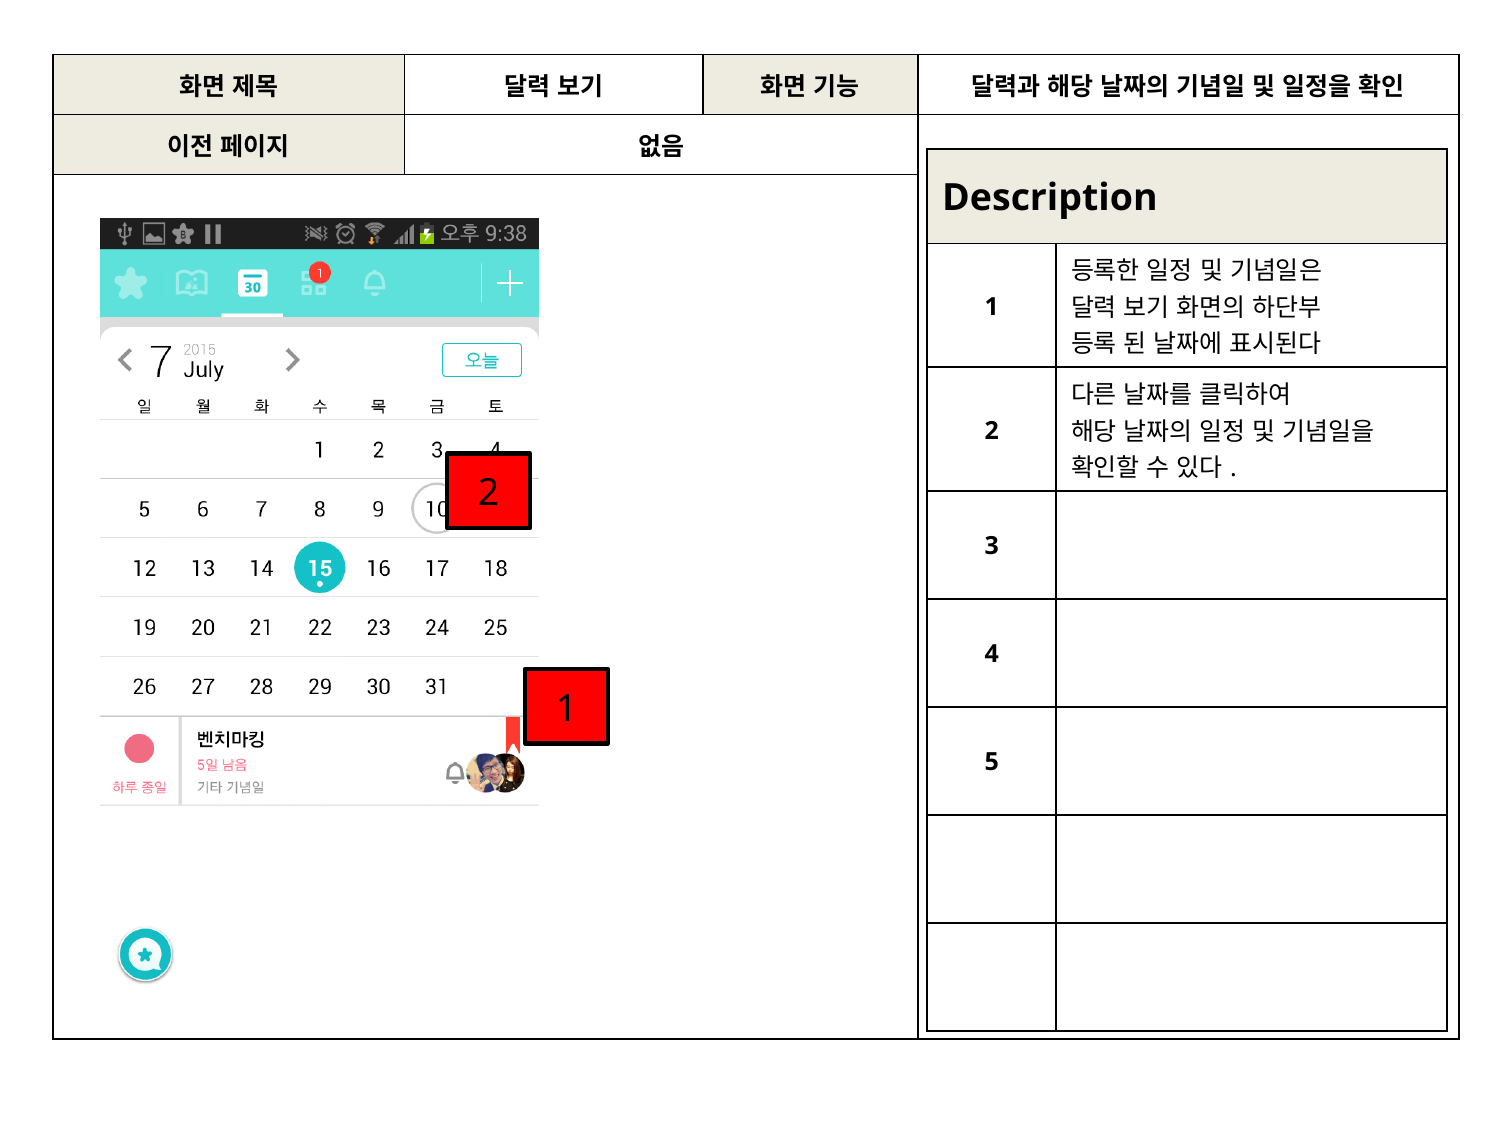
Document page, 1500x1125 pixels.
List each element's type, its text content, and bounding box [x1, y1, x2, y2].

table_cell [1057, 816, 1446, 922]
table_cell [1057, 708, 1446, 814]
table_cell 없음 [405, 115, 917, 174]
table_cell [1057, 492, 1446, 598]
table_cell [1057, 600, 1446, 706]
table_cell 1 [928, 244, 1055, 366]
table_header 화면 제목 [54, 55, 404, 114]
text_box 1 [544, 667, 610, 746]
table_cell [1057, 924, 1446, 1030]
table_cell [54, 175, 917, 1038]
table_cell [919, 115, 1458, 1038]
picture [100, 218, 540, 999]
table_cell 이전 페이지 [54, 115, 404, 174]
table_header 화면 기능 [704, 55, 917, 114]
table_header 달력과 해당 날짜의 기념일 및 일정을 확인 [919, 55, 1458, 114]
table_cell 5 [928, 708, 1055, 814]
table_header 달력 보기 [405, 55, 702, 114]
table_cell [928, 924, 1055, 1030]
table_cell 등록한 일정 및 기념일은 달력 보기 화면의 하단부 등록 된 날짜에 표시된다 [1057, 244, 1446, 366]
table_cell [928, 816, 1055, 922]
table_header Description [928, 150, 1446, 243]
table_cell 다른 날짜를 클릭하여 해당 날짜의 일정 및 기념일을 확인할 수 있다. [1057, 368, 1446, 490]
table_cell 2 [928, 368, 1055, 490]
table_cell 4 [928, 600, 1055, 706]
table_cell 3 [928, 492, 1055, 598]
